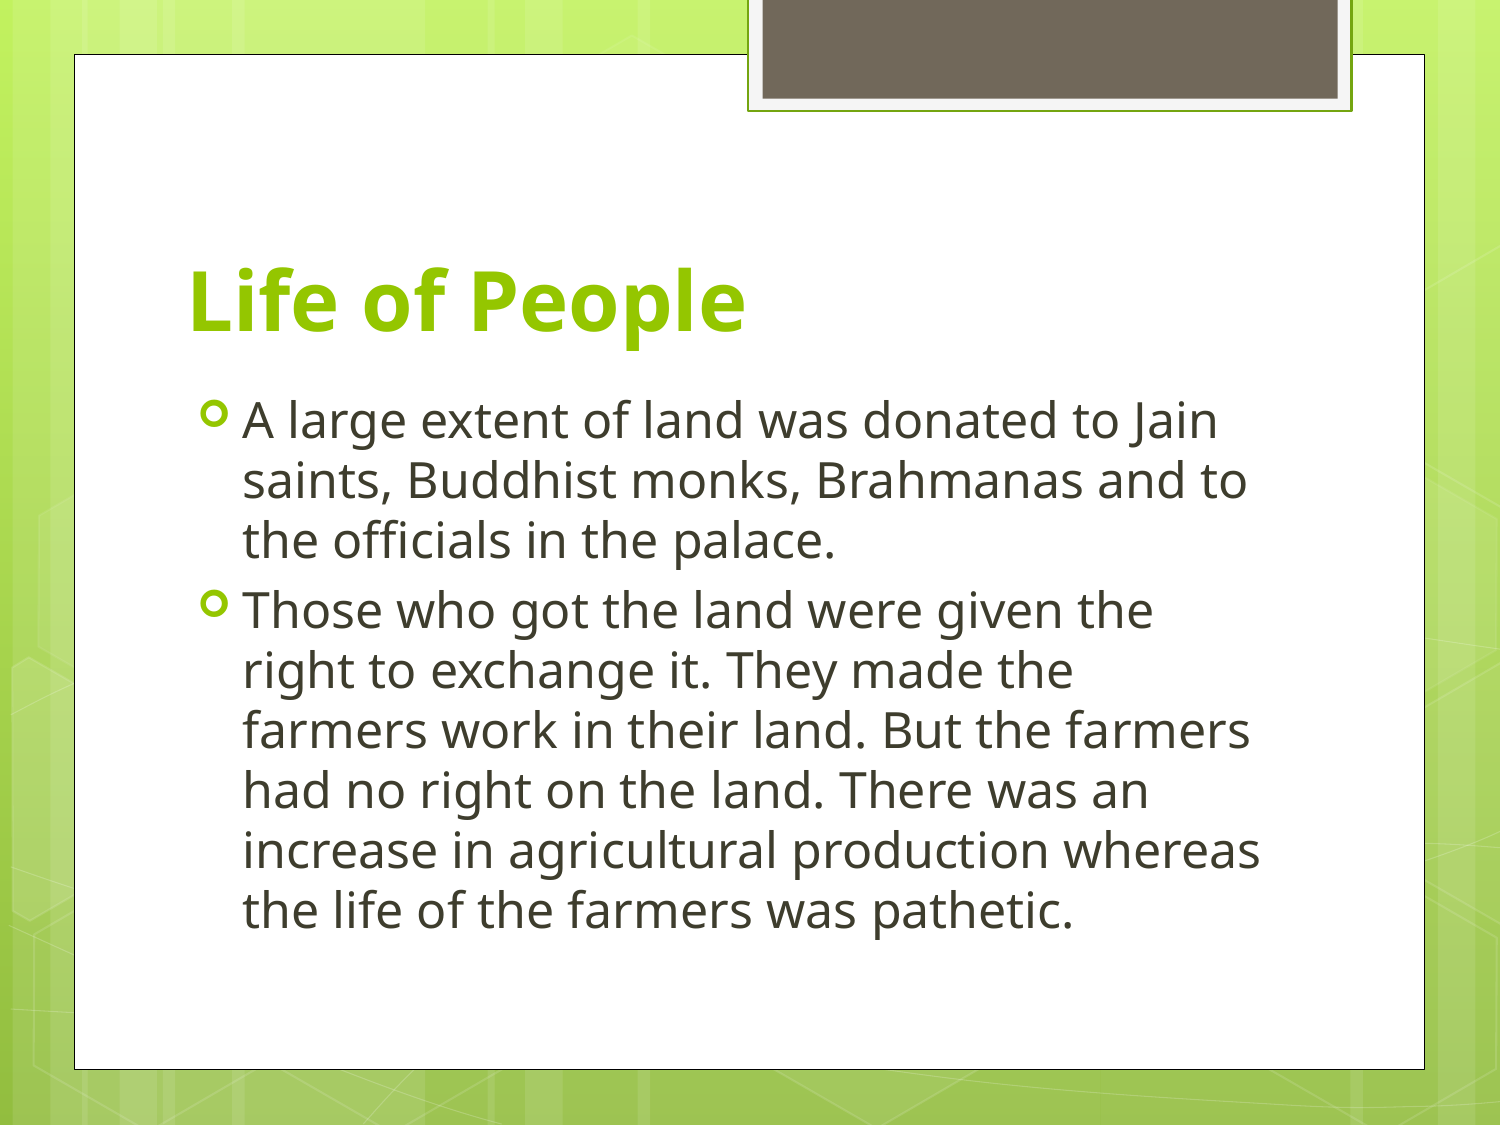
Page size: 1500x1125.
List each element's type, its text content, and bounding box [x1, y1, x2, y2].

title Life of People [171, 168, 1324, 357]
list A large extent of land was donated to Jain saints, Buddhist monks, Brahmanas and to the officials in the palace. Those who got the land were given the right to exchange it. They made the farmers work in their land. But the farmers had no right on the land. There was an increase in agricultural production whereas the life of the farmers was pathetic. [171, 381, 1283, 957]
